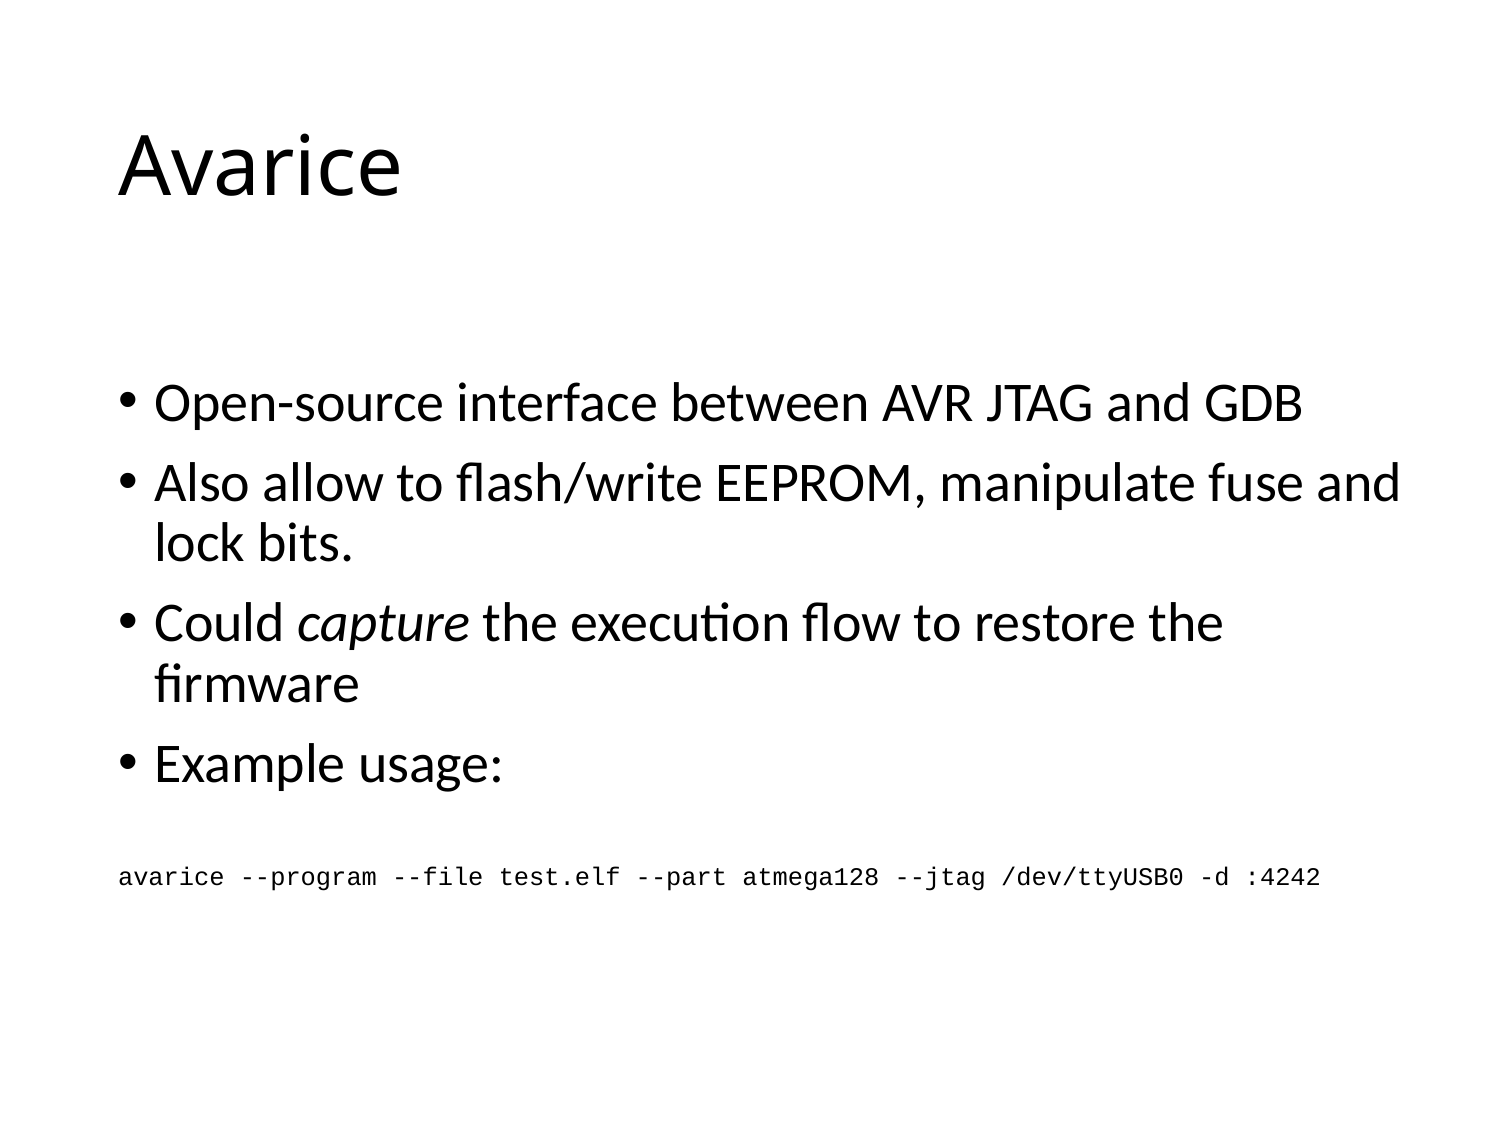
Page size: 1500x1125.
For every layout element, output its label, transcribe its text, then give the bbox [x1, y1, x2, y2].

list Open-source interface between AVR JTAG and GDB Also allow to flash/write EEPROM, manipulate fuse and lock bits. Could capture the execution flow to restore the firmware Example usage: avarice --program --file test.elf --part atmega128 --jtag /dev/ttyUSB0 -d :4242 [103, 365, 1454, 901]
title Avarice [103, 59, 1397, 278]
